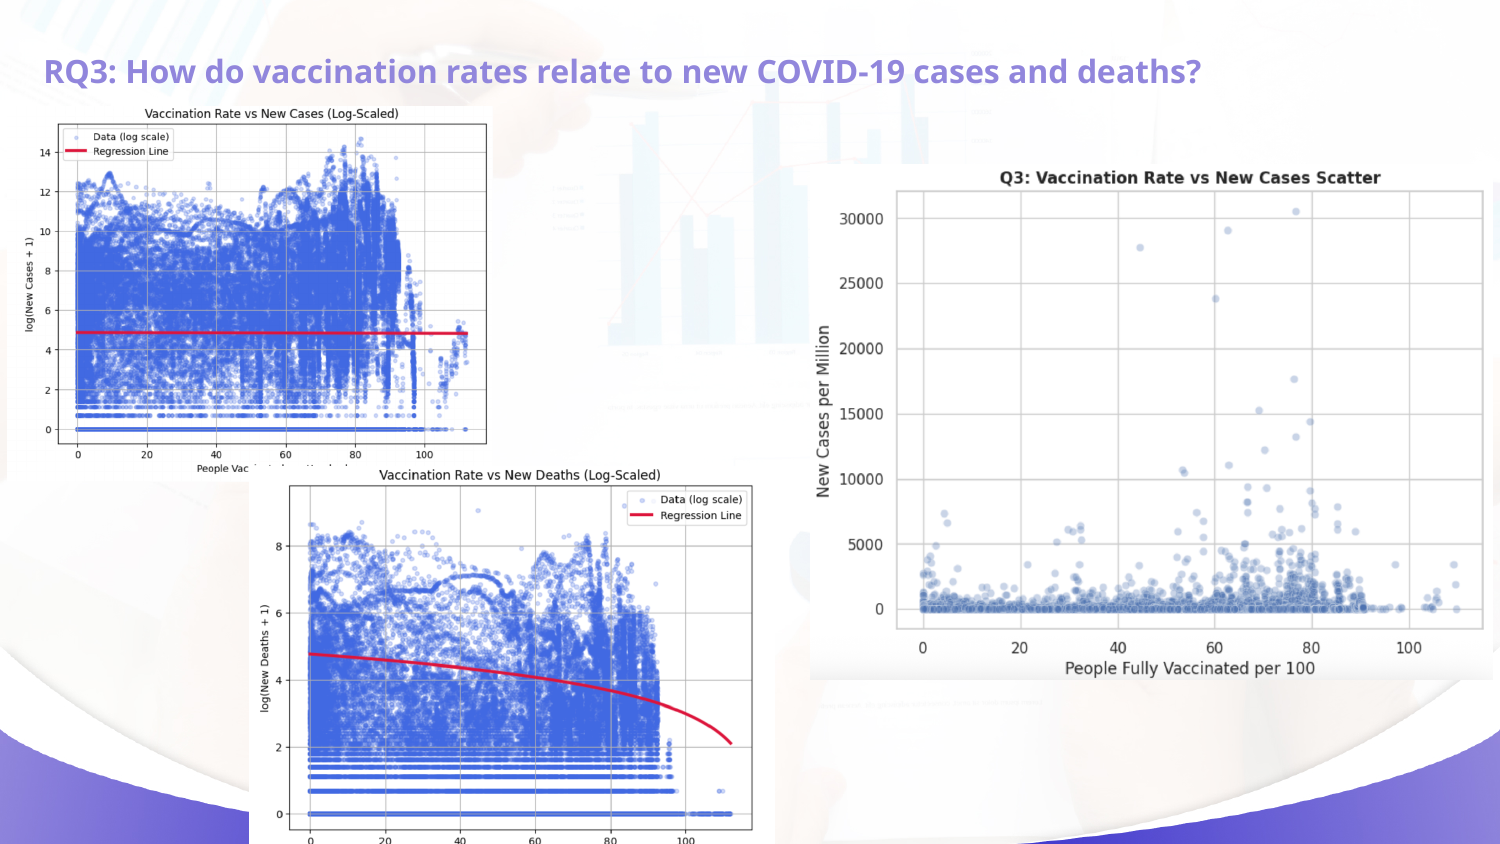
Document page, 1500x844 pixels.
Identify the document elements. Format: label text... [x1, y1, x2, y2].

text_box RQ3: How do vaccination rates relate to new COVID-19 cases and deaths? [28, 25, 1310, 117]
picture [0, 0, 1500, 844]
